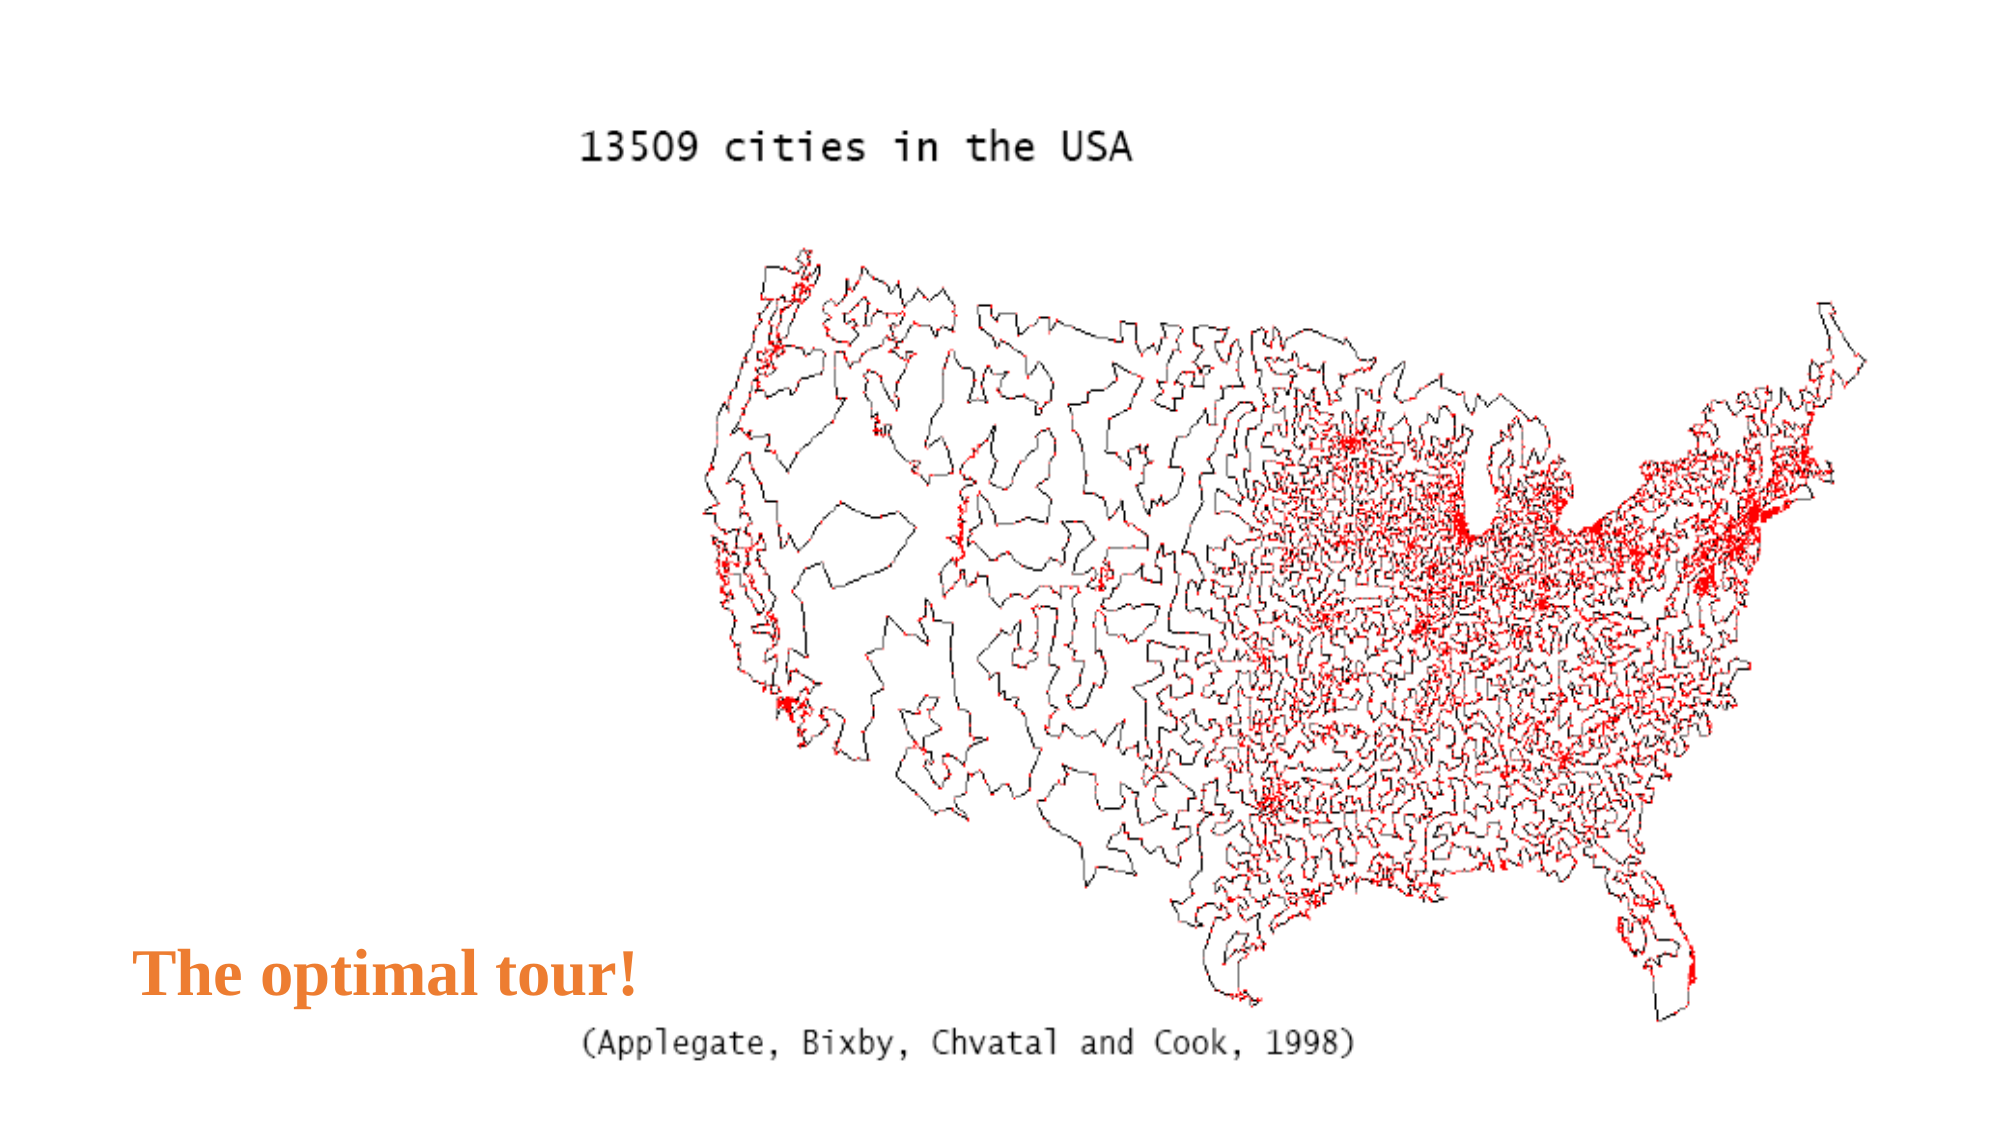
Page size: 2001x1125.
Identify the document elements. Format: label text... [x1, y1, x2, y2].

text_box The optimal tour! [117, 921, 510, 1016]
picture [510, 115, 1935, 1093]
